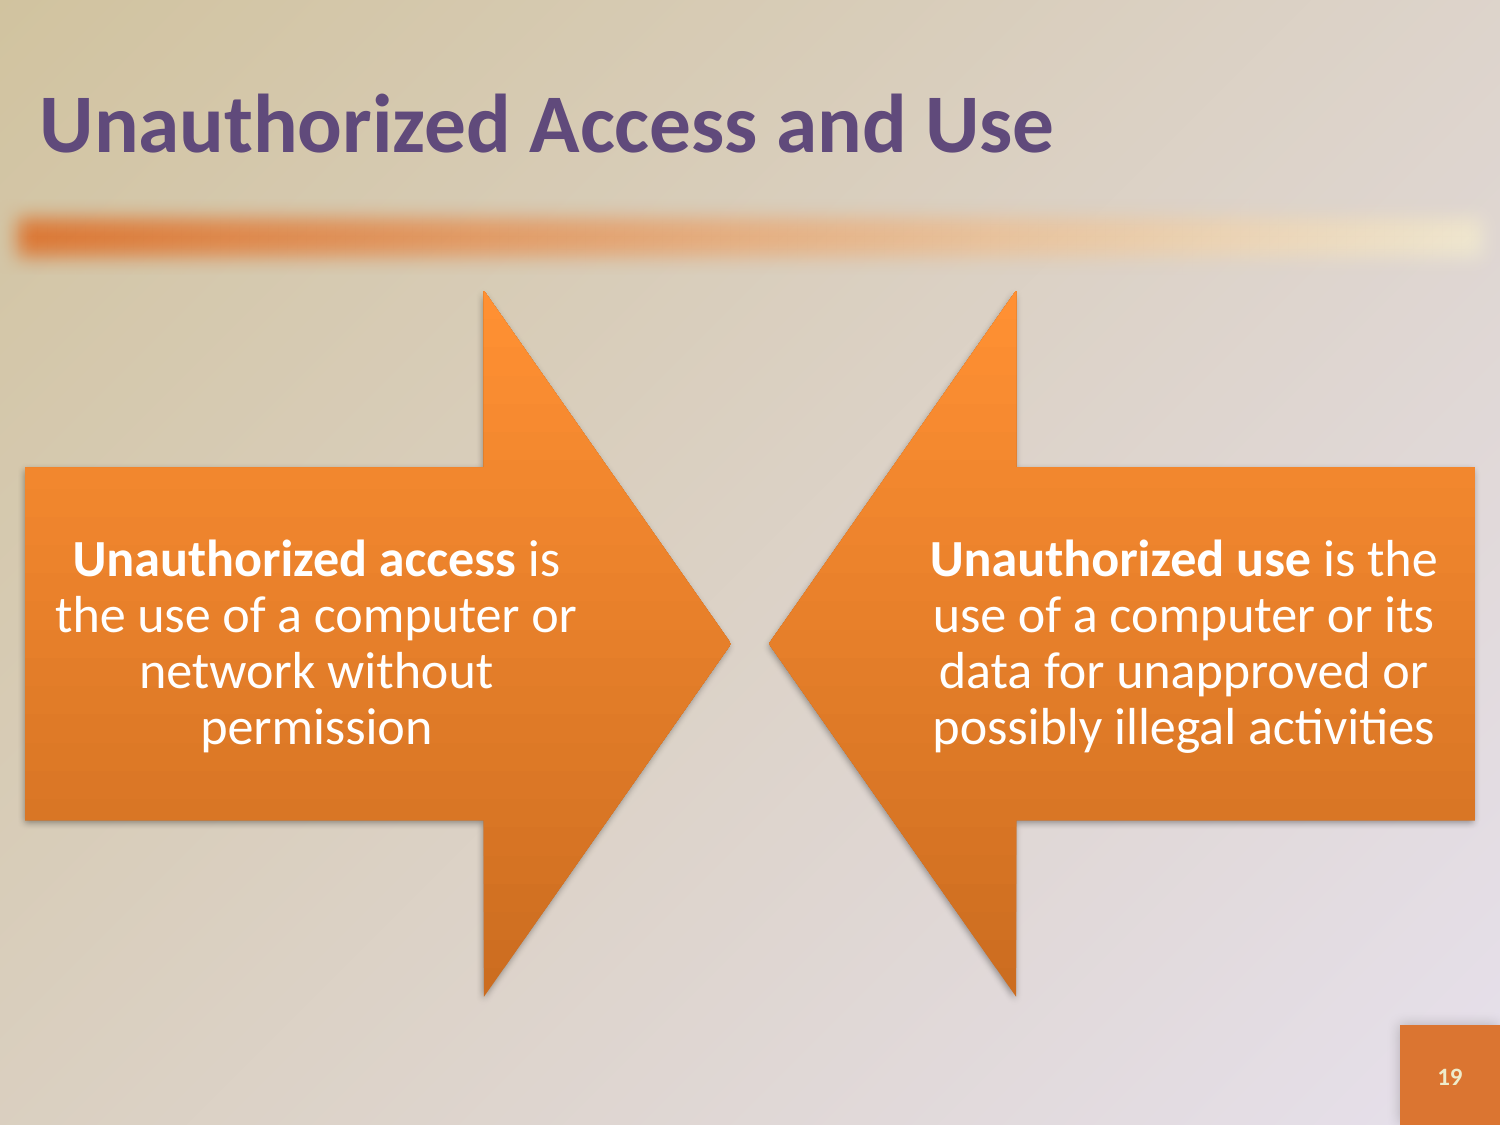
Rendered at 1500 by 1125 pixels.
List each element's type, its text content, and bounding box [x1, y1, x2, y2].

title Unauthorized Access and Use [24, 24, 1475, 213]
slide_number 19 [1400, 1025, 1500, 1125]
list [24, 262, 1476, 1026]
